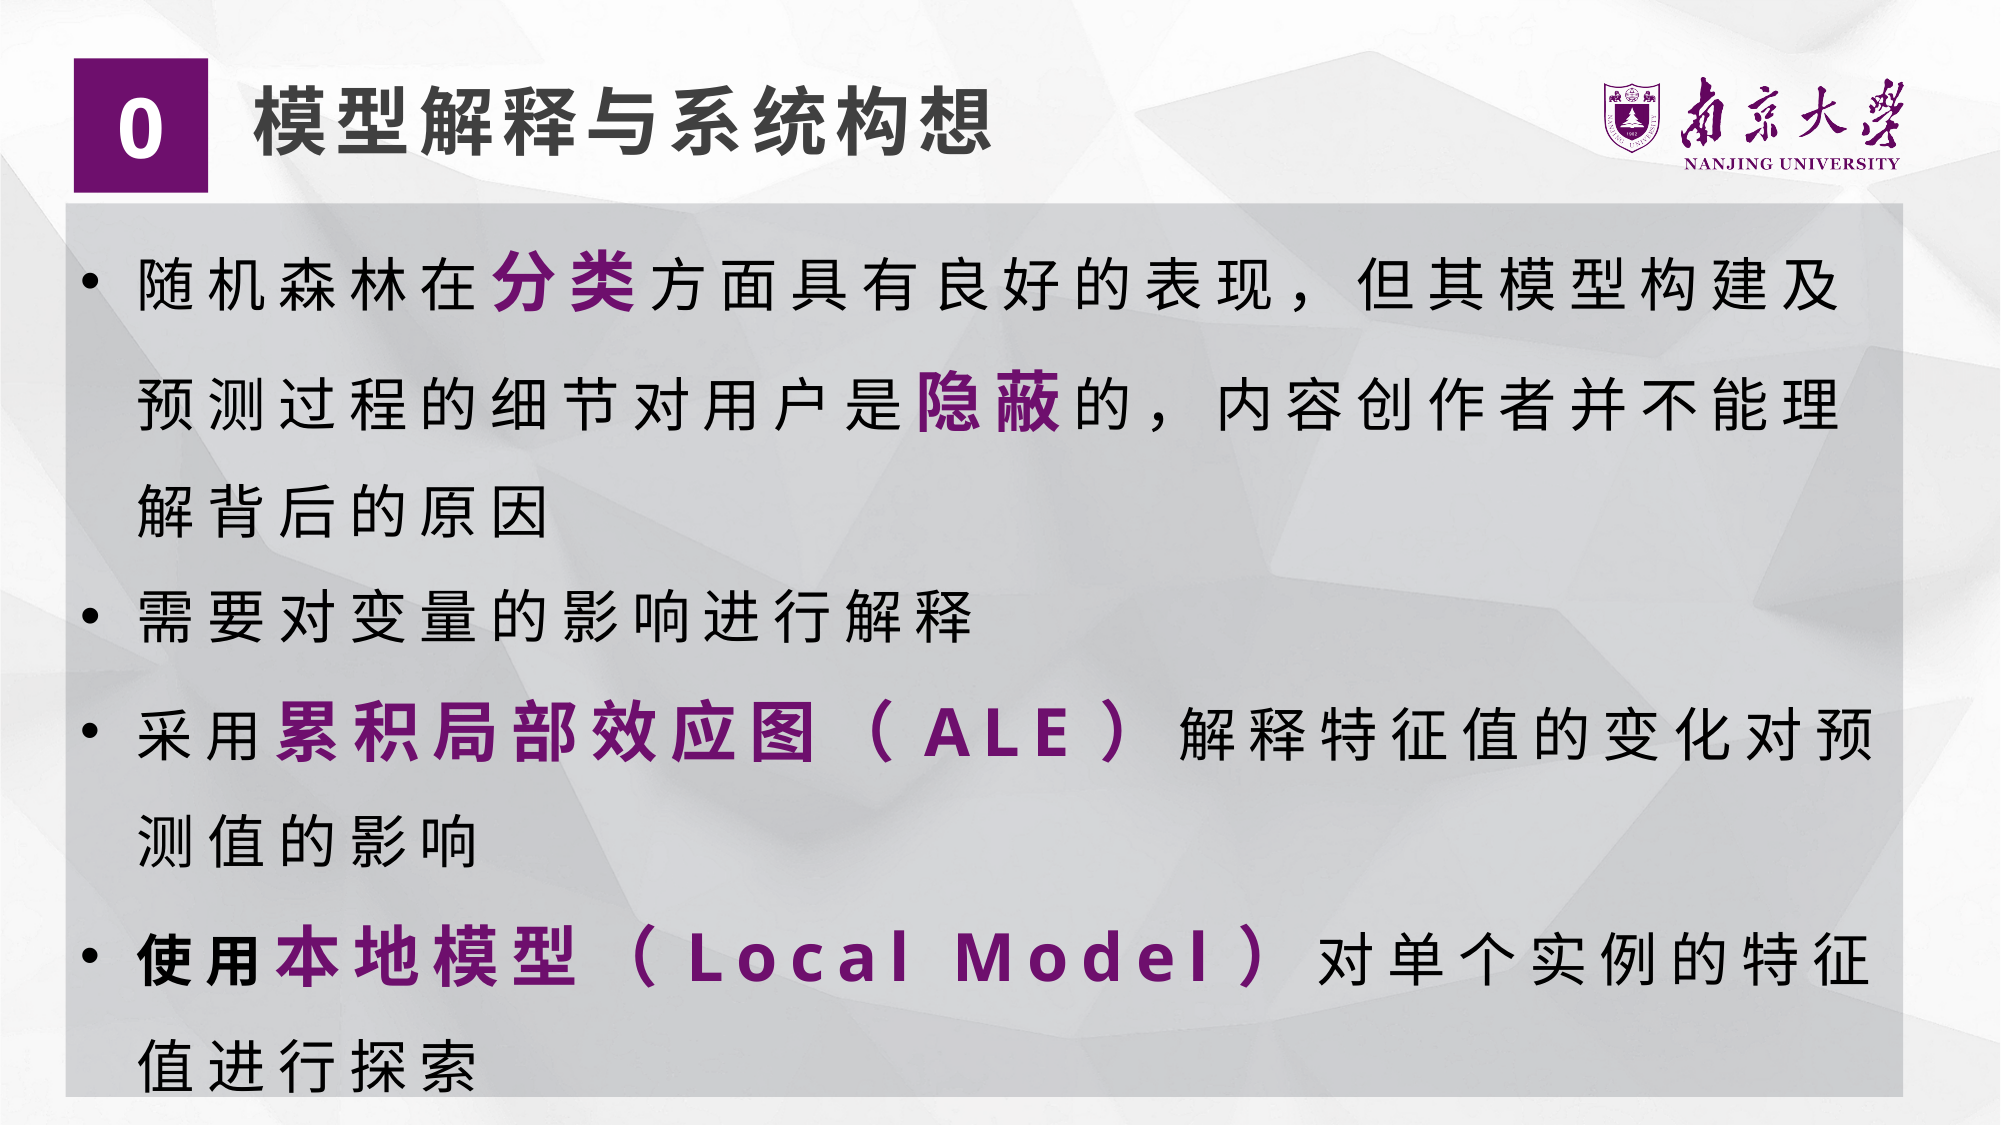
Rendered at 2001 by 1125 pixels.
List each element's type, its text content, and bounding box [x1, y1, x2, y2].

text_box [44, 58, 239, 193]
text_box 随机森林在分类方面具有良好的表现，但其模型构建及预测过程的细节对用户是隐蔽的，内容创作者并不能理解背后的原因 需要对变量的影响进行解释 采用累积局部效应图（ALE）解释特征值的变化对预测值的影响 使用本地模型（Local Model）对单个实例的特征值进行探索 [65, 202, 1904, 1098]
text_box 模型解释与系统构想 [239, 67, 1788, 173]
picture [0, 0, 2001, 1125]
